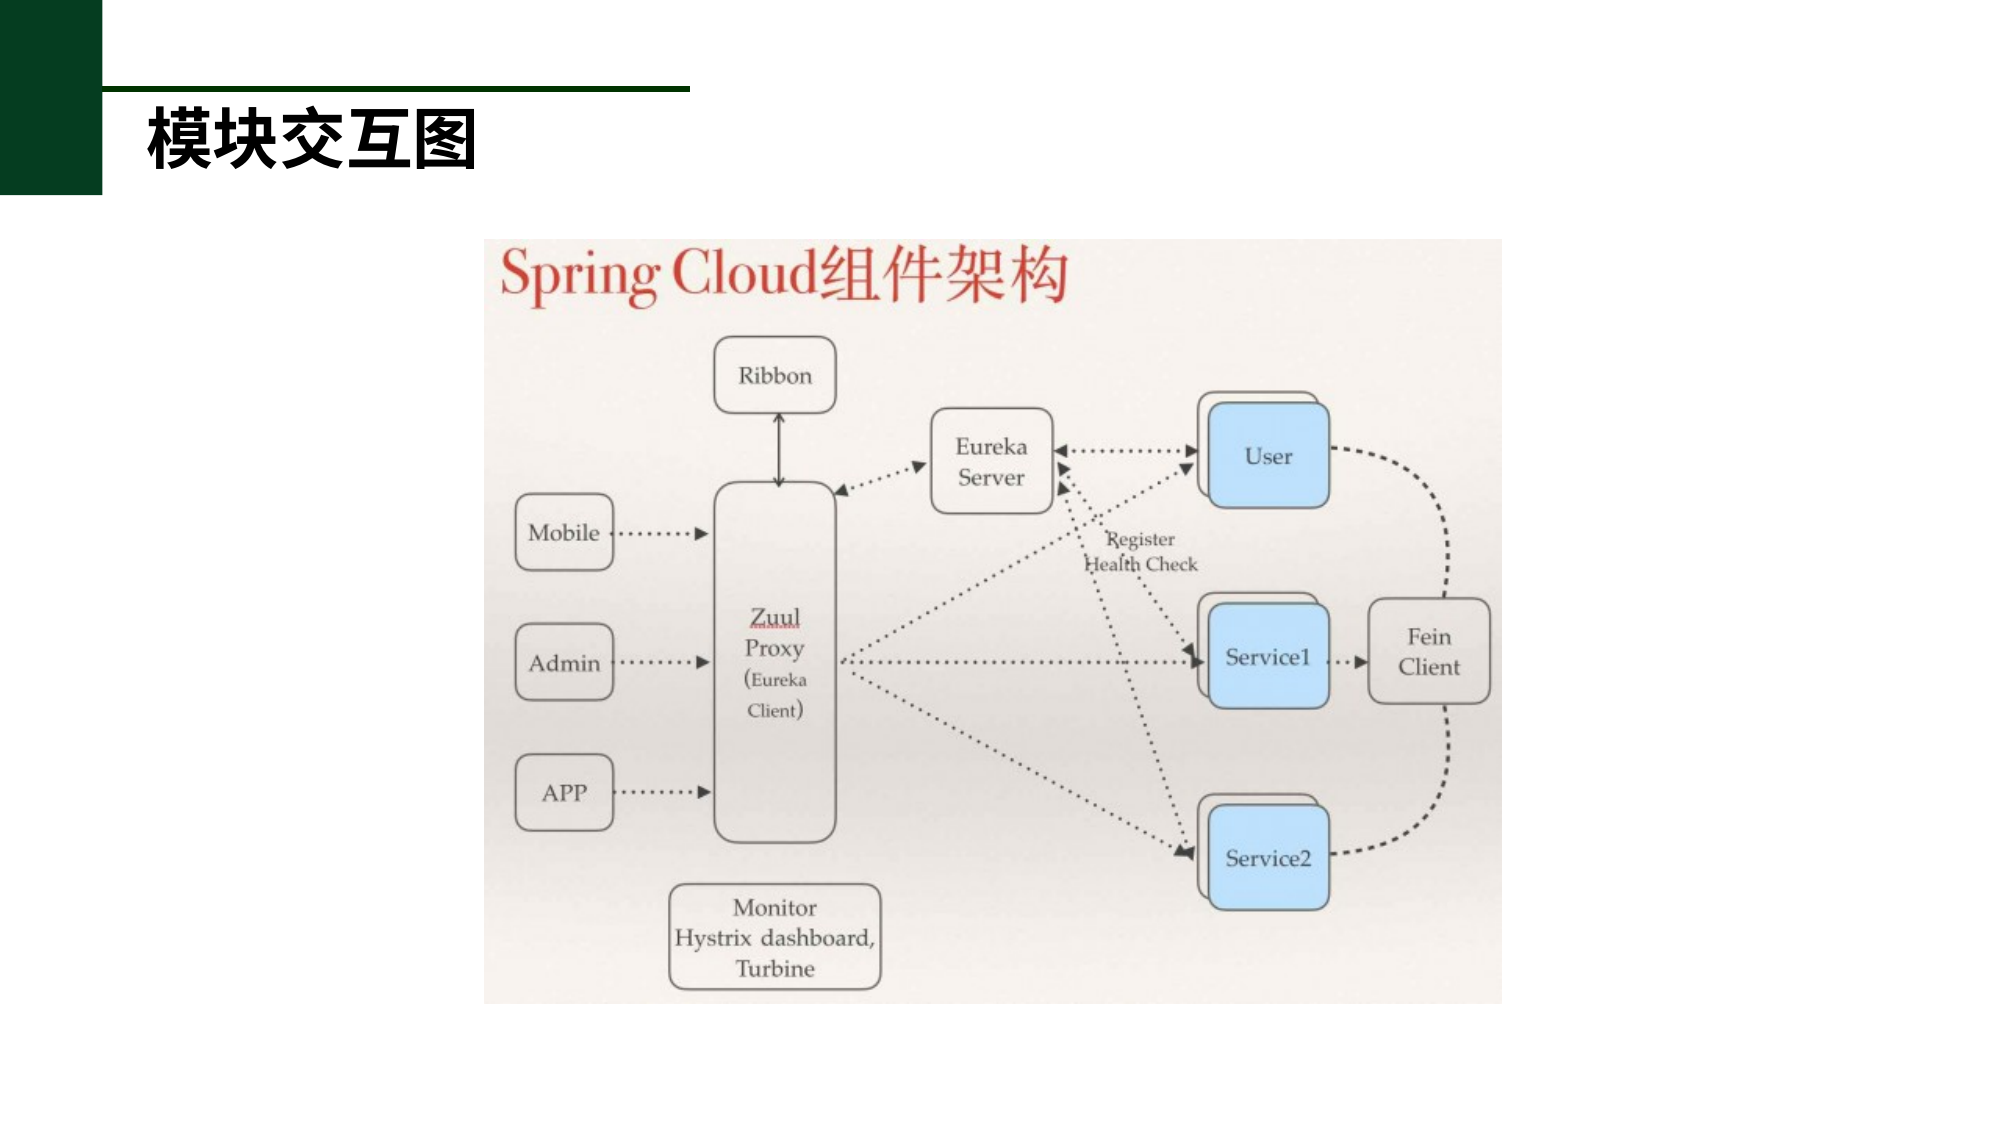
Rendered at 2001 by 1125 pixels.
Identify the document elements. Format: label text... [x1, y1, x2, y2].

picture [484, 239, 1502, 1004]
text_box 模块交互图 [131, 89, 797, 184]
